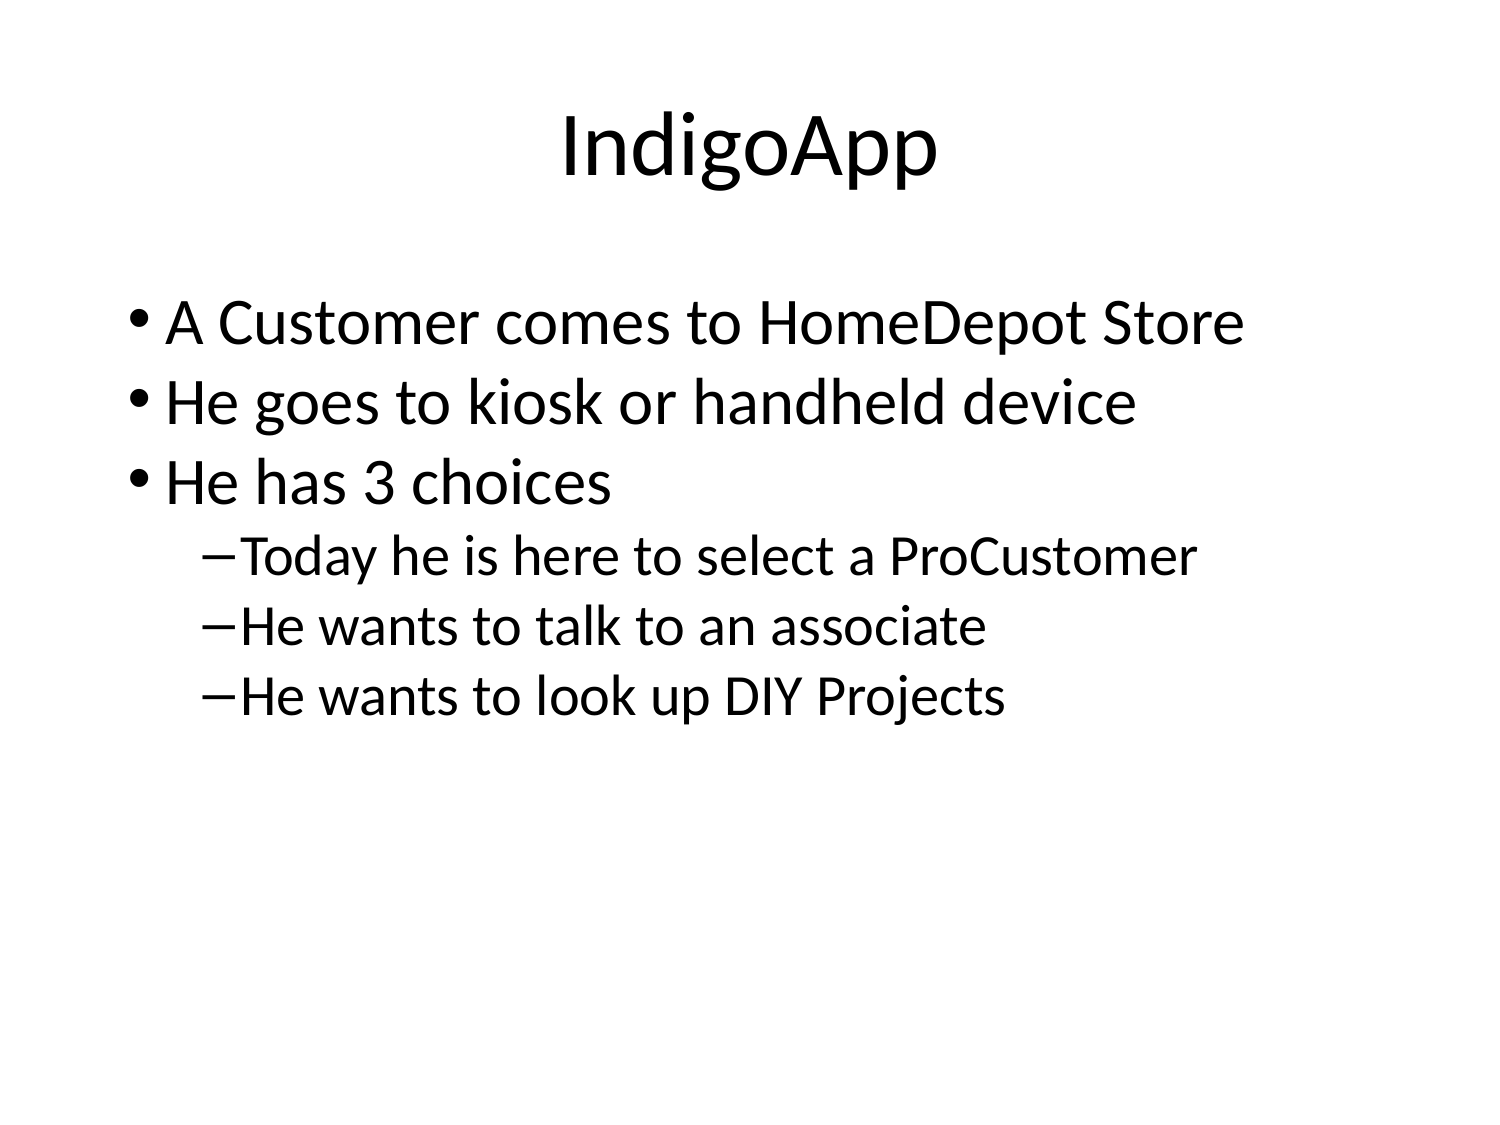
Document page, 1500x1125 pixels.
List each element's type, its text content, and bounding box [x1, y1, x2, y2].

list A Customer comes to HomeDepot Store He goes to kiosk or handheld device He has 3 choices Today he is here to select a ProCustomer He wants to talk to an associate He wants to look up DIY Projects [75, 262, 1425, 1005]
title IndigoApp [75, 45, 1425, 233]
